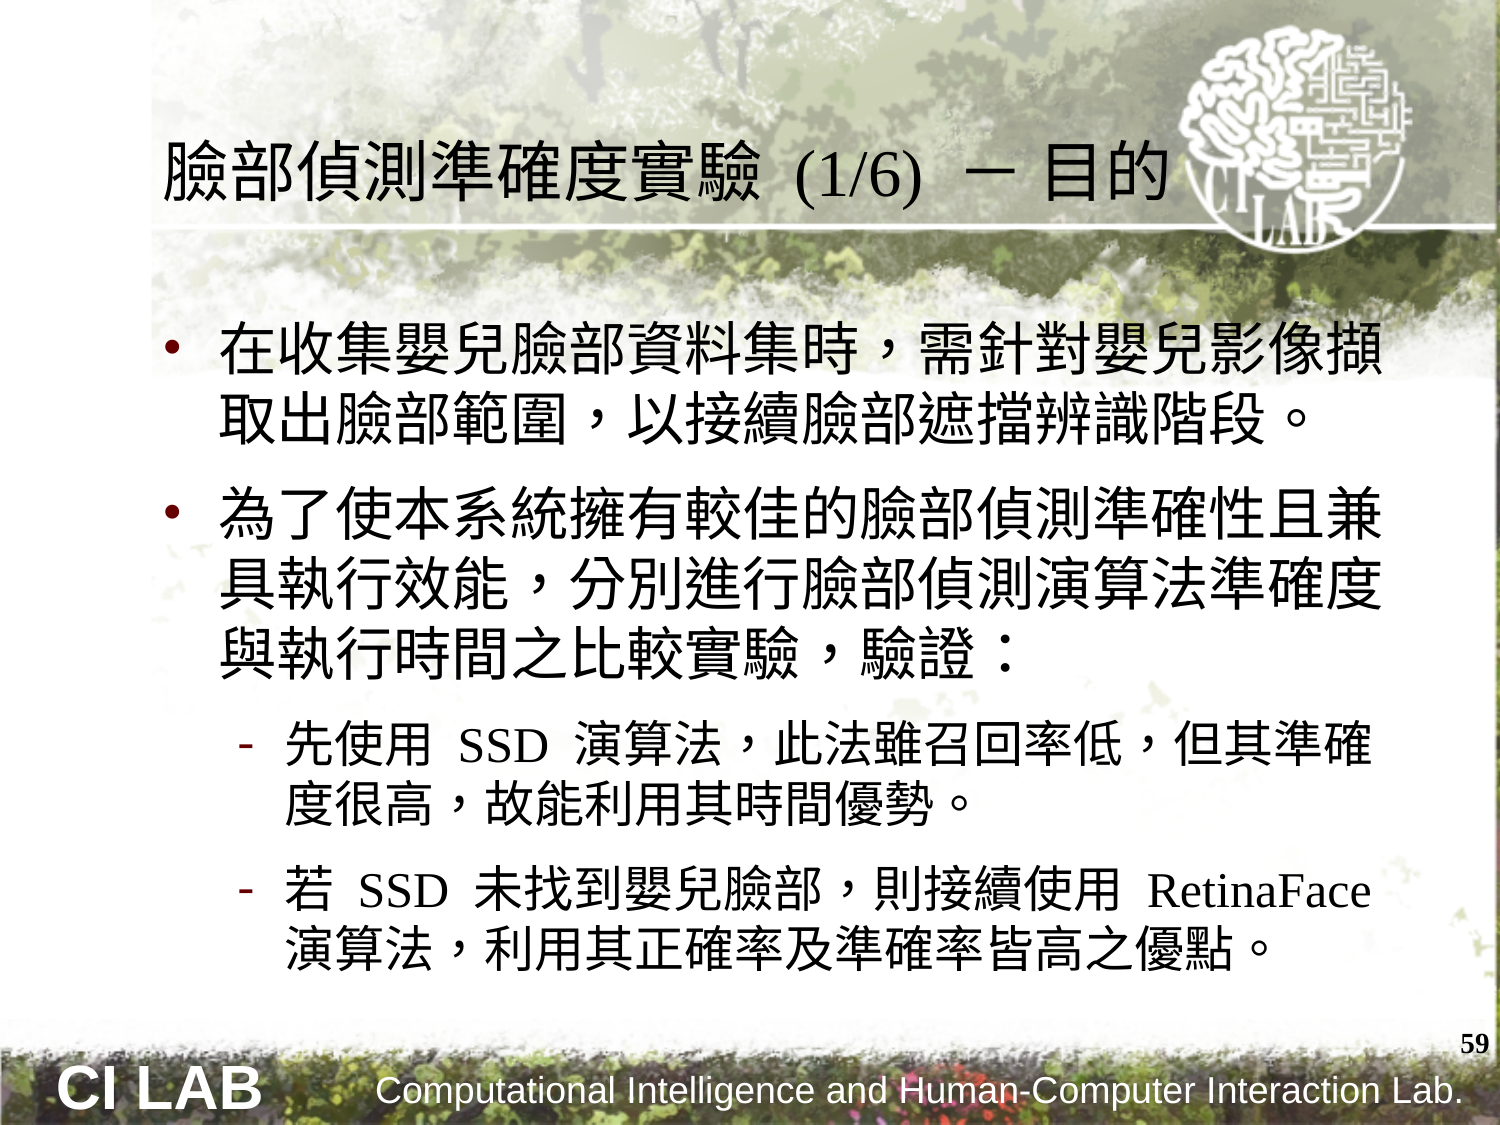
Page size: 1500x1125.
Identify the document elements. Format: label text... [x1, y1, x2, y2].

picture [0, 0, 1500, 1125]
title 臉部偵測準確度實驗 (1/6) － 目的 [147, 31, 1448, 219]
text_box 在收集嬰兒臉部資料集時，需針對嬰兒影像擷取出臉部範圍，以接續臉部遮擋辨識階段。 為了使本系統擁有較佳的臉部偵測準確性且兼具執行效能，分別進行臉部偵測演算法準確度與執行時間之比較實驗，驗證： 先使用 SSD 演算法，此法雖召回率低，但其準確度很高，故能利用其時間優勢。 若 SSD 未找到嬰兒臉部，則接續使用 RetinaFace 演算法，利用其正確率及準確率皆高之優點。 [147, 304, 1410, 961]
slide_number 59 [1426, 985, 1500, 1067]
